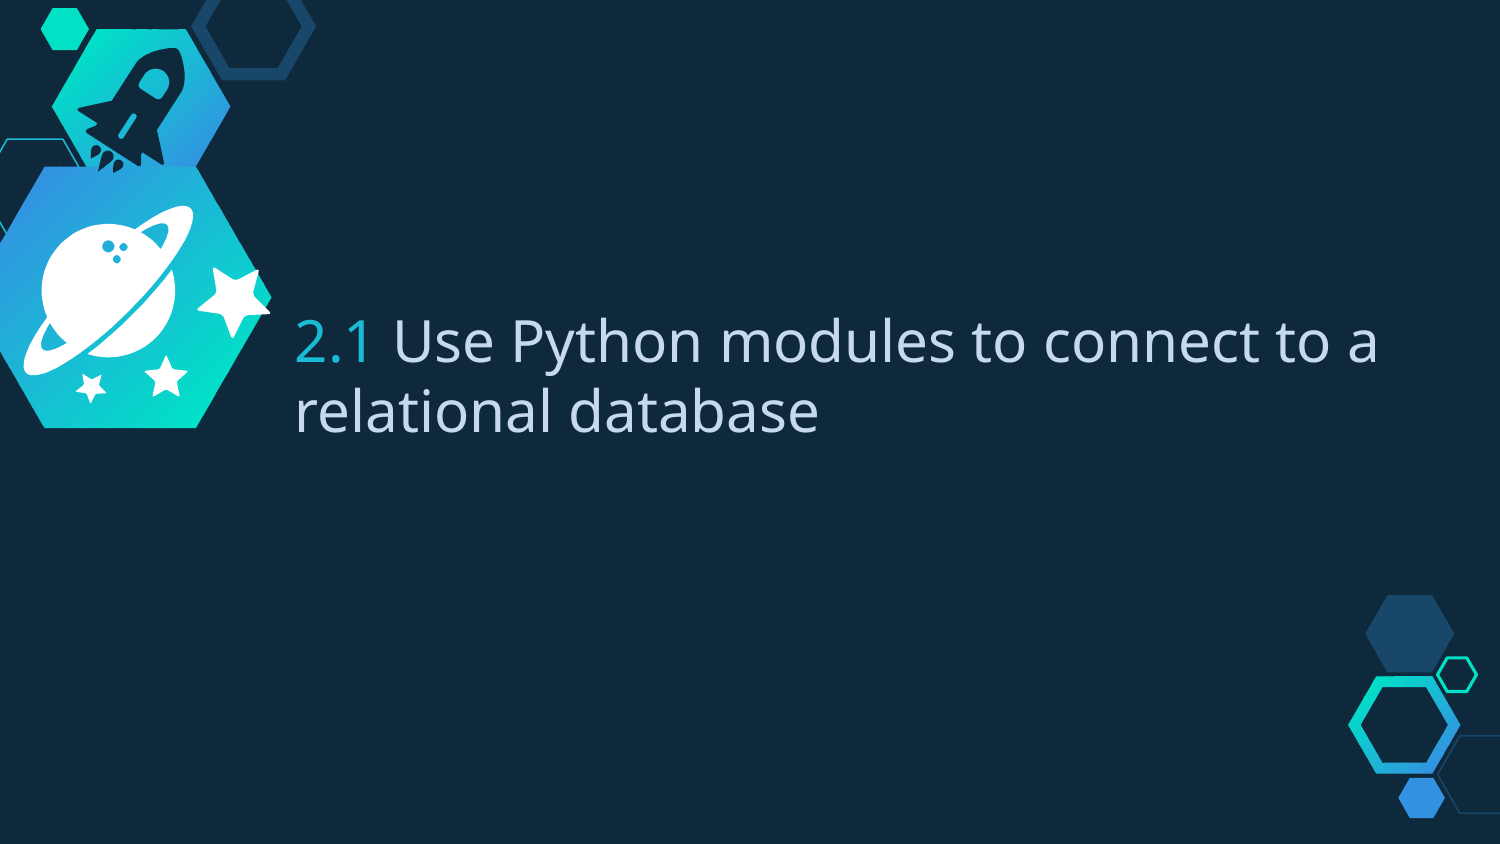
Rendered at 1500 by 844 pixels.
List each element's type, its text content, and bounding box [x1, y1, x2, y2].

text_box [0, 166, 272, 429]
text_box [23, 205, 194, 376]
title 2.1 Use Python modules to connect to a relational database [279, 338, 1500, 529]
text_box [79, 56, 193, 170]
